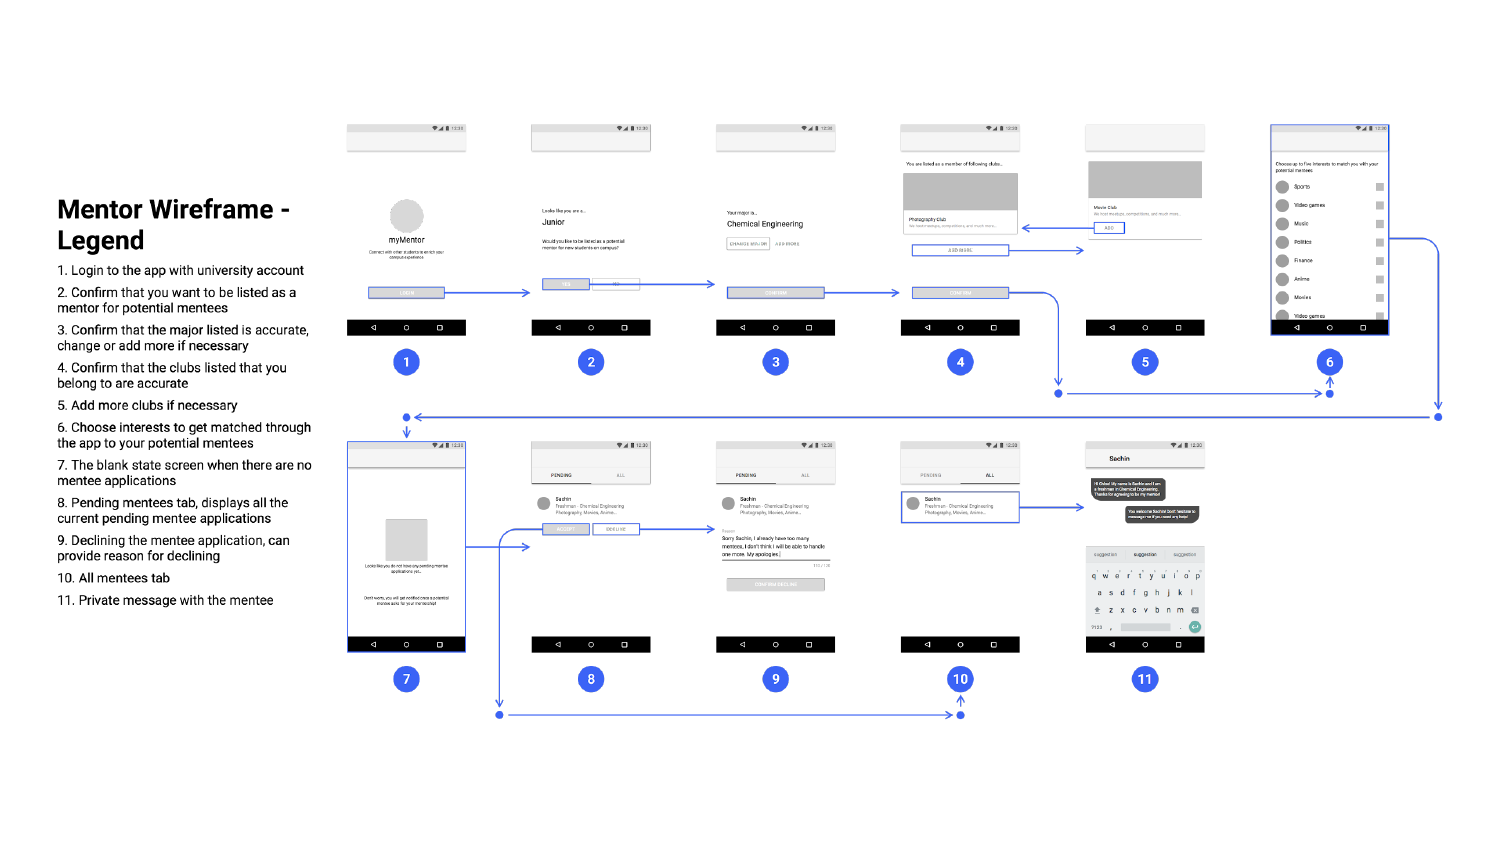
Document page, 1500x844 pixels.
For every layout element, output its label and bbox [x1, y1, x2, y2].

picture [24, 91, 1476, 752]
